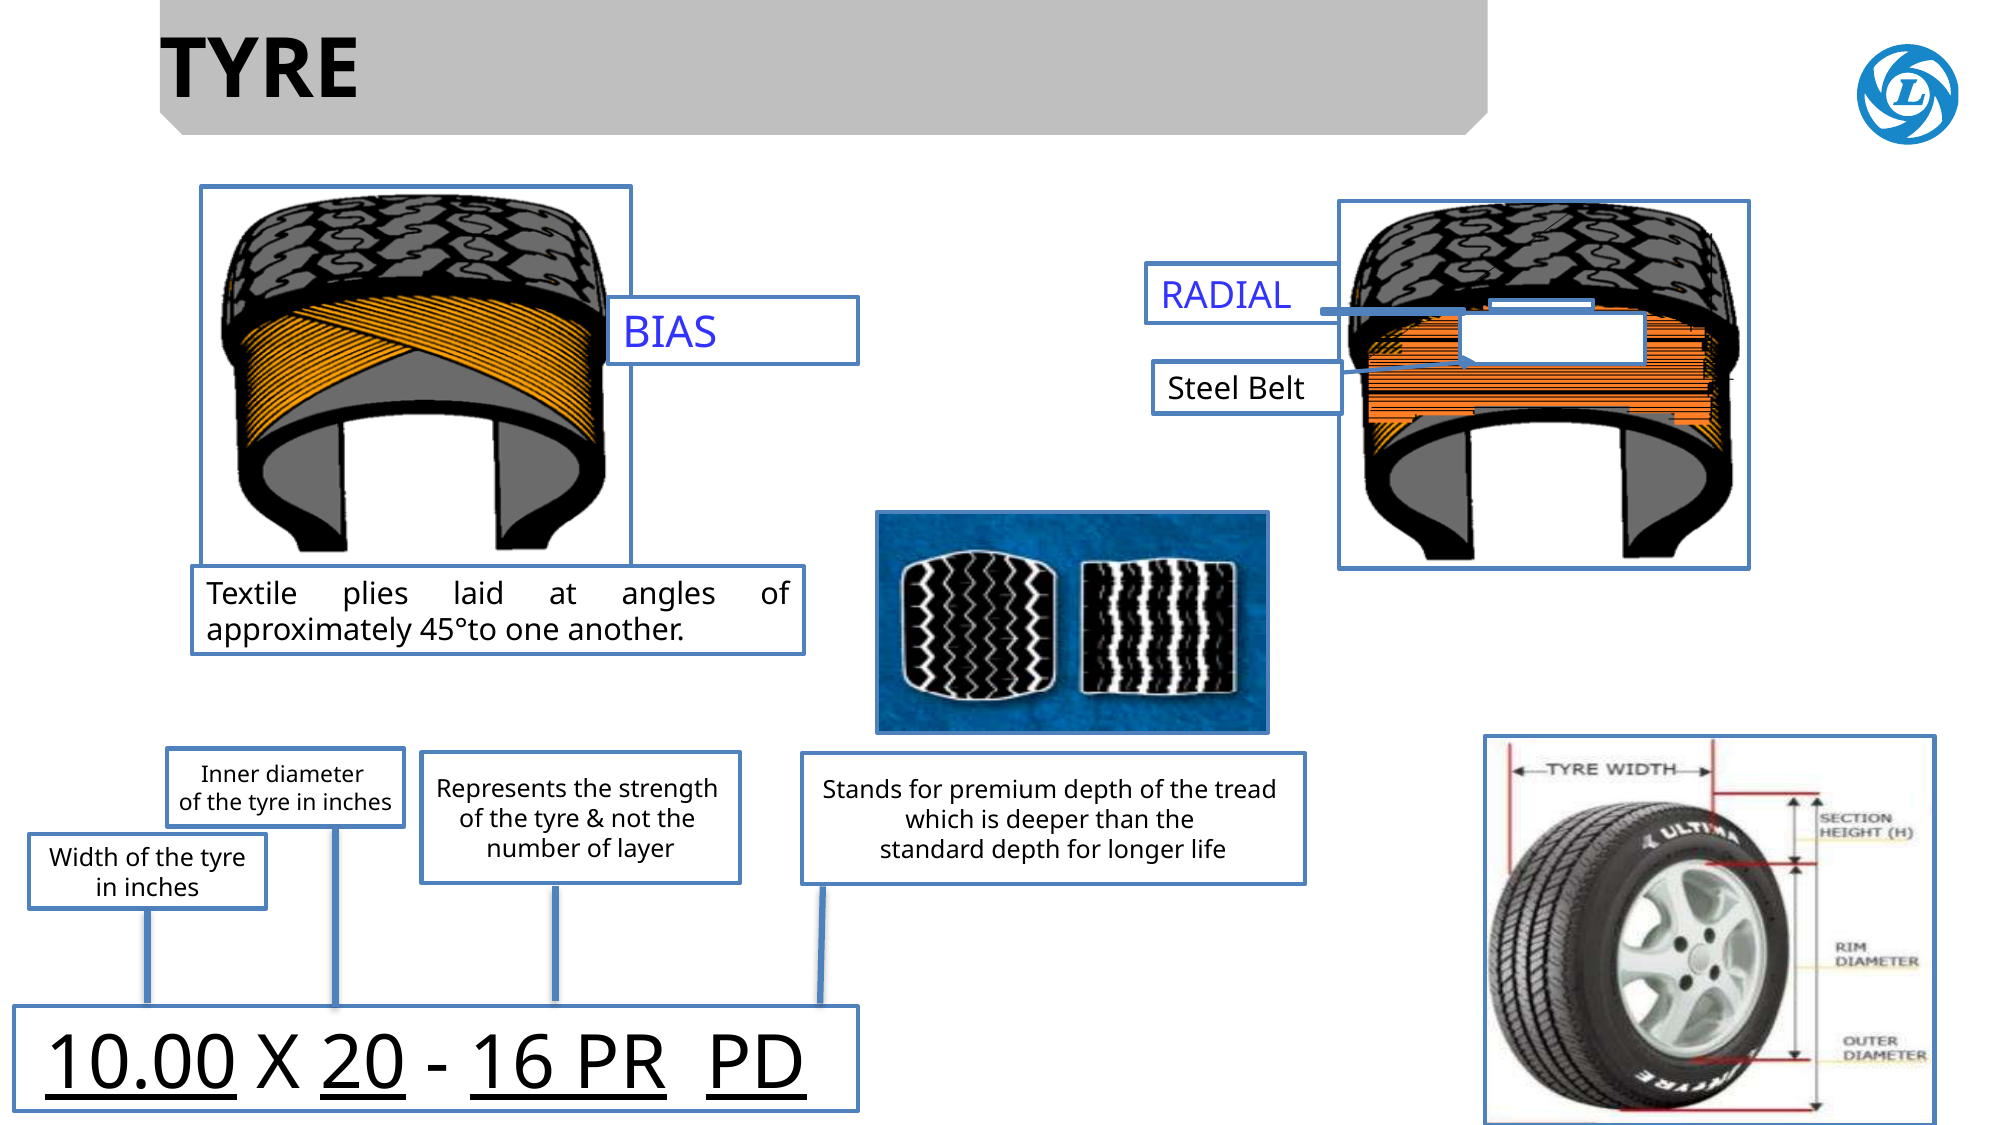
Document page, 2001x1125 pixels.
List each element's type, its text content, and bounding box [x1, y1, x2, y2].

text_box Inner diameter of the tyre in inches [165, 746, 406, 829]
text_box Width of the tyre in inches [27, 832, 268, 911]
picture [1487, 737, 1933, 1124]
text_box 10.00 X 20 - 16 PR PD [12, 1004, 860, 1113]
text_box Stands for premium depth of the tread which is deeper than the standard depth for longer life [800, 751, 1307, 886]
text_box Represents the strength of the tyre & not the number of layer [419, 750, 742, 885]
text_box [819, 886, 824, 1004]
text_box [157, 0, 1490, 137]
text_box TYRE [122, 7, 376, 122]
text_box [191, 188, 1748, 731]
